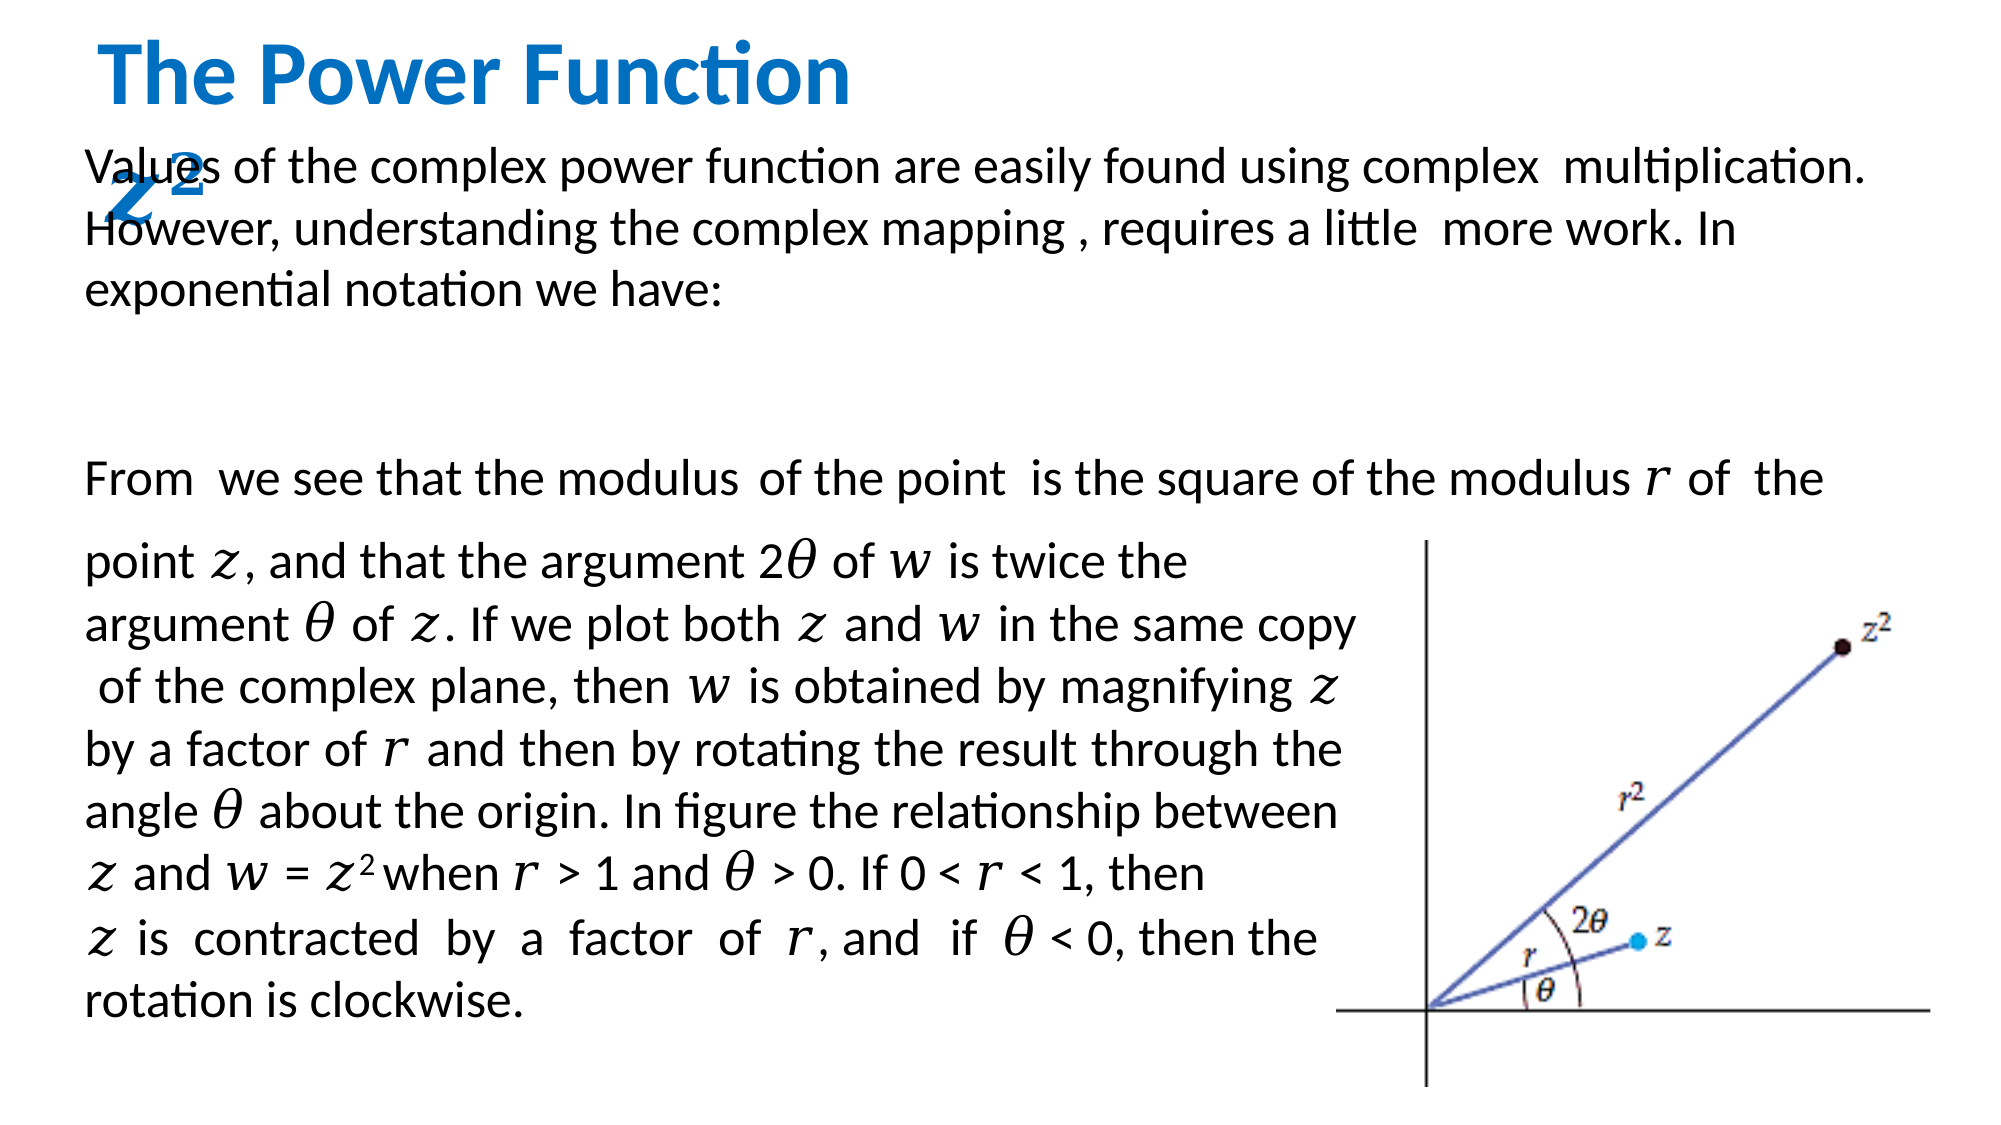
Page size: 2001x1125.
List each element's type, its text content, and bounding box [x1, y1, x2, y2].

title The Power Function 𝒛𝟐 [95, 10, 965, 243]
text_box [1336, 539, 1931, 1087]
